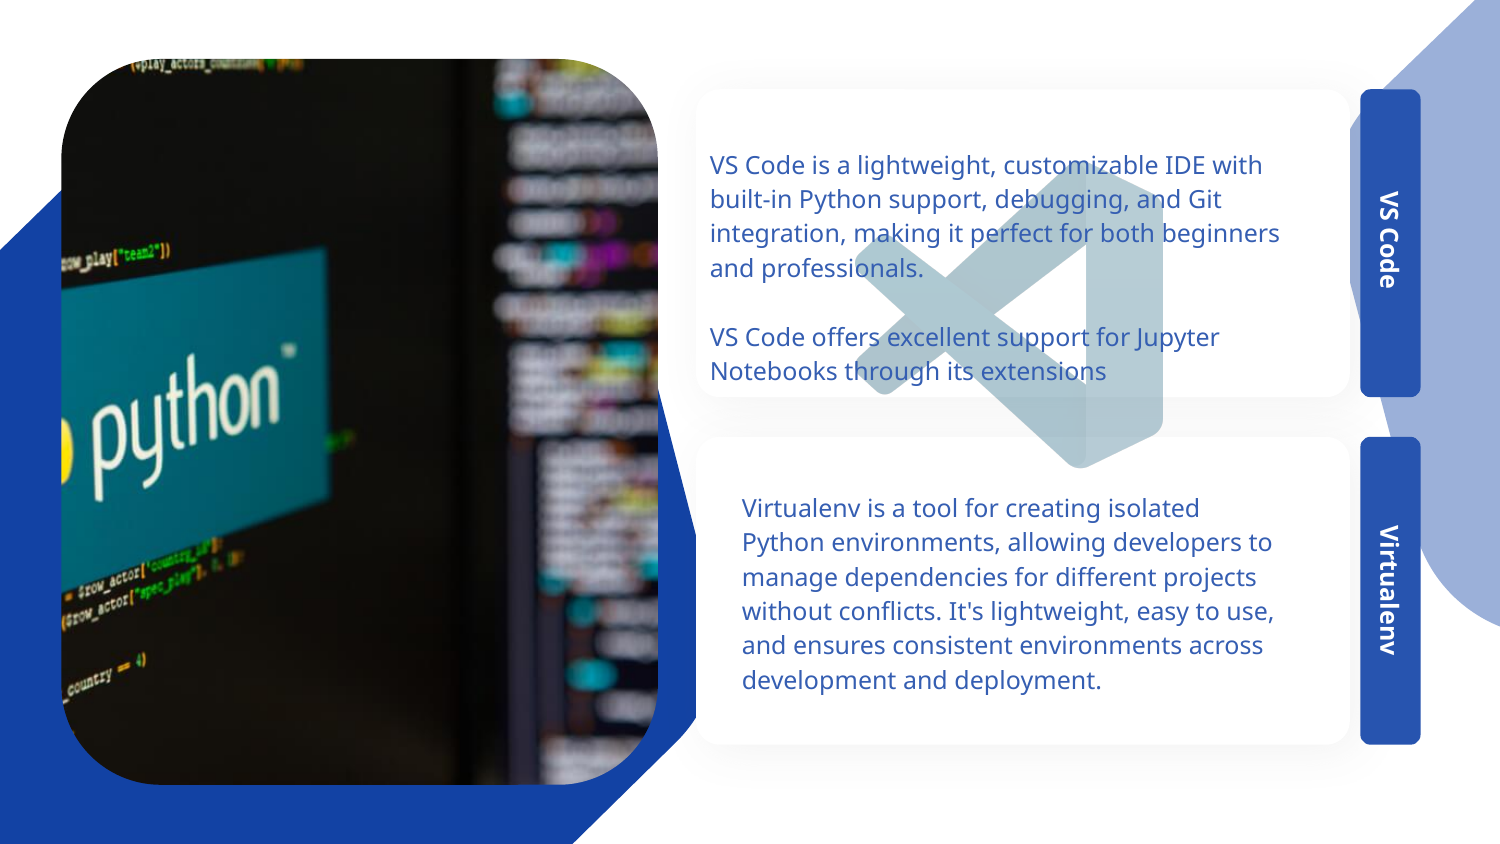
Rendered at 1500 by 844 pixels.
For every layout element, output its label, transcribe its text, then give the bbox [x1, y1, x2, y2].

list VS Code [1360, 89, 1421, 398]
list VS Code is a lightweight, customizable IDE with built-in Python support, debugging, and Git integration, making it perfect for both beginners and professionals. VS Code offers excellent support for Jupyter Notebooks through its extensions [694, 138, 1301, 393]
picture [854, 160, 1164, 469]
list Virtualenv is a tool for creating isolated Python environments, allowing developers to manage dependencies for different projects without conflicts. It's lightweight, easy to use, and ensures consistent environments across development and deployment. [726, 451, 1301, 731]
picture [61, 58, 659, 785]
list Virtualenv [1360, 436, 1421, 745]
